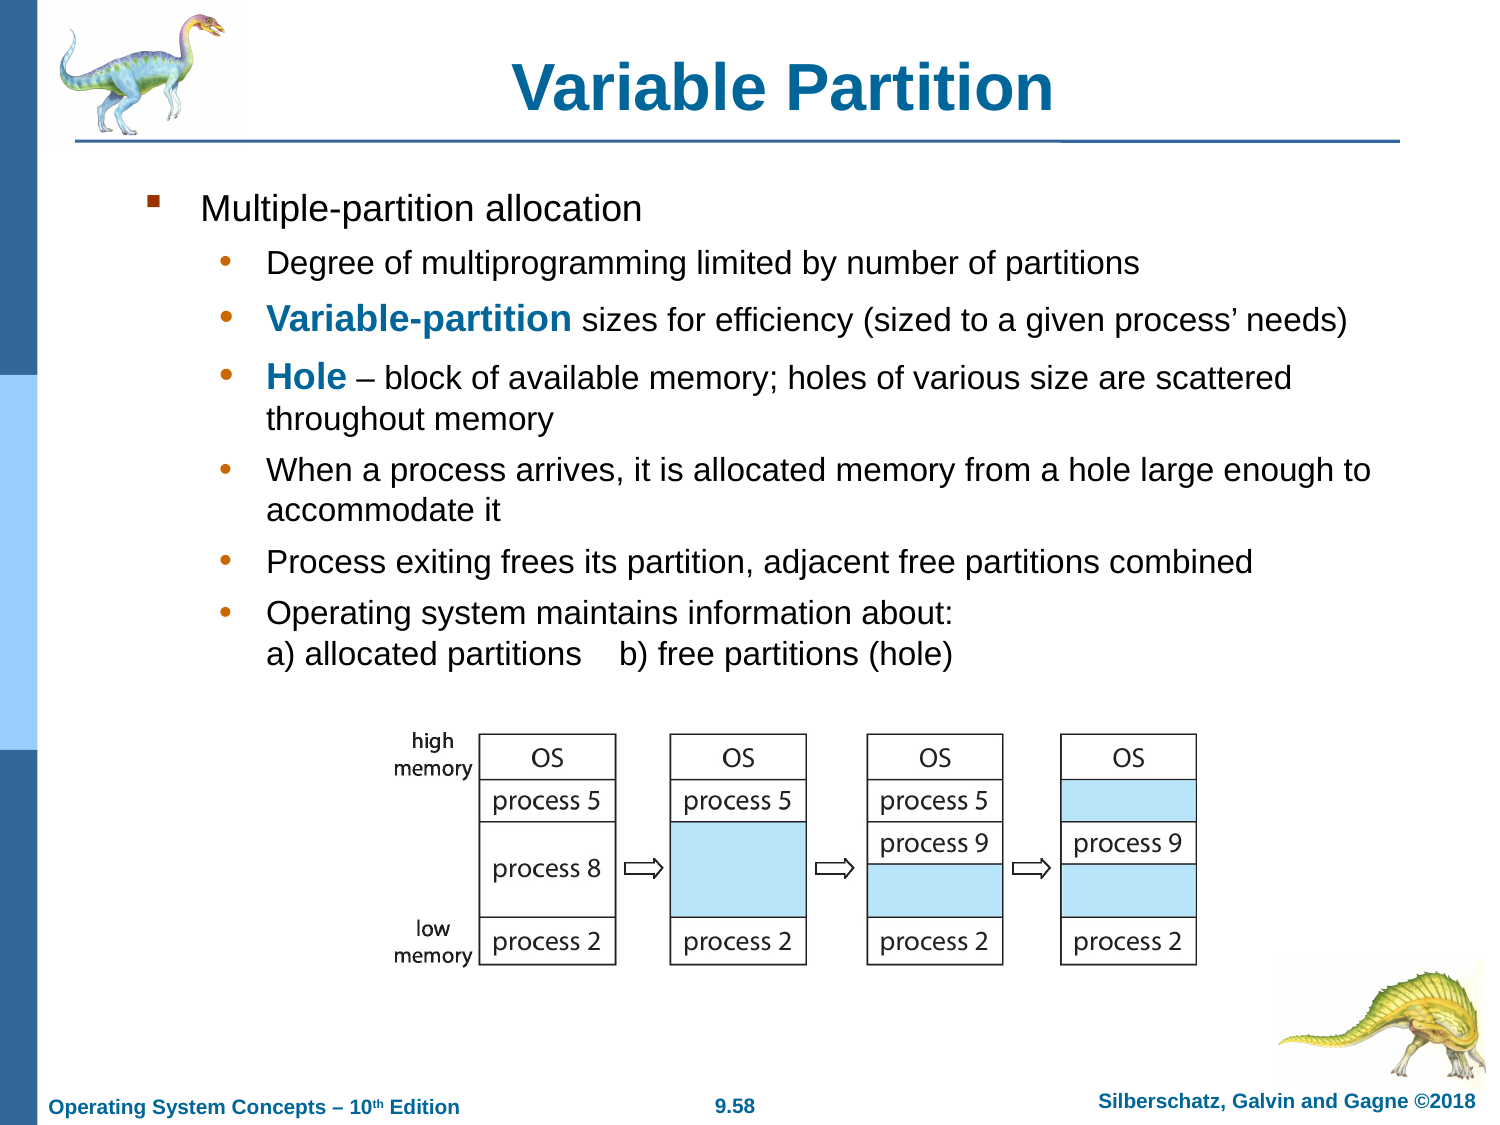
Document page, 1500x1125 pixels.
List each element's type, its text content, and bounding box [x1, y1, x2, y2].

title Variable Partition [91, 30, 1476, 132]
picture [1275, 959, 1486, 1090]
picture [46, 0, 243, 149]
list Multiple-partition allocation Degree of multiprogramming limited by number of partitions Variable-partition sizes for efficiency (sized to a given process’ needs) Hole – block of available memory; holes of various size are scattered throughout memory When a process arrives, it is allocated memory from a hole large enough to accommodate it Process exiting frees its partition, adjacent free partitions combined Operating system maintains information about: a) allocated partitions b) free partitions (hole) [129, 176, 1404, 712]
picture [392, 729, 1198, 969]
